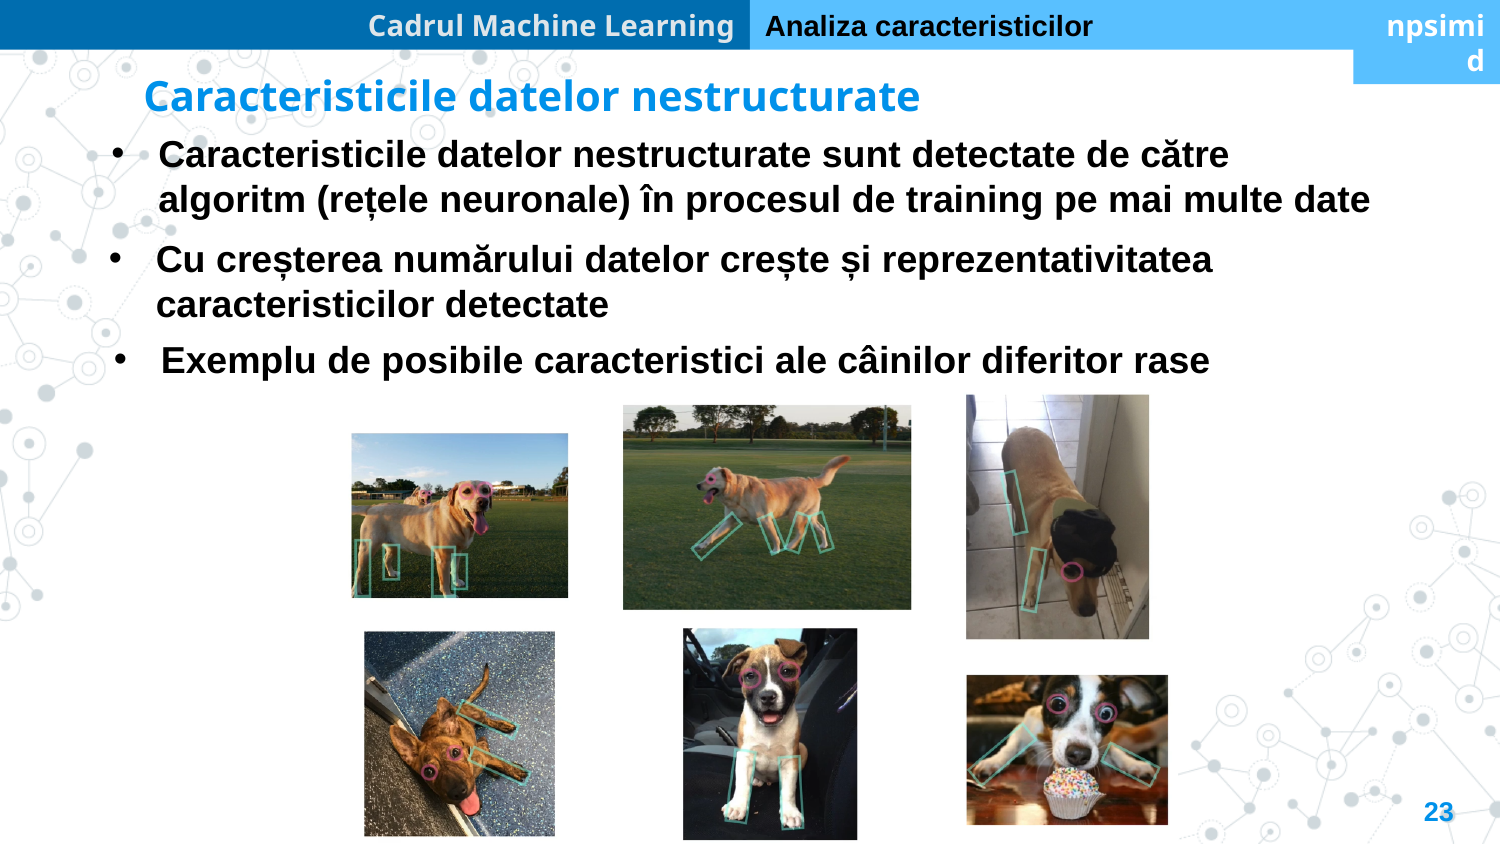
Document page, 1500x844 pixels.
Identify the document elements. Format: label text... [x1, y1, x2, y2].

text_box Cu creșterea numărului datelor crește și reprezentativitatea caracteristicilor detectate [94, 227, 1401, 332]
text_box npsimid [1353, 0, 1500, 85]
text_box Caracteristicile datelor nestructurate [128, 62, 937, 122]
text_box Caracteristicile datelor nestructurate sunt detectate de către algoritm (rețele neuronale) în procesul de training pe mai multe date [96, 122, 1404, 228]
slide_number 23 [1378, 779, 1469, 844]
text_box Cadrul Machine Learning [0, 0, 749, 50]
picture [0, 50, 1500, 844]
text_box Exemplu de posibile caracteristici ale câinilor diferitor rase [99, 328, 1406, 389]
text_box Analiza caracteristicilor [749, 0, 1353, 50]
